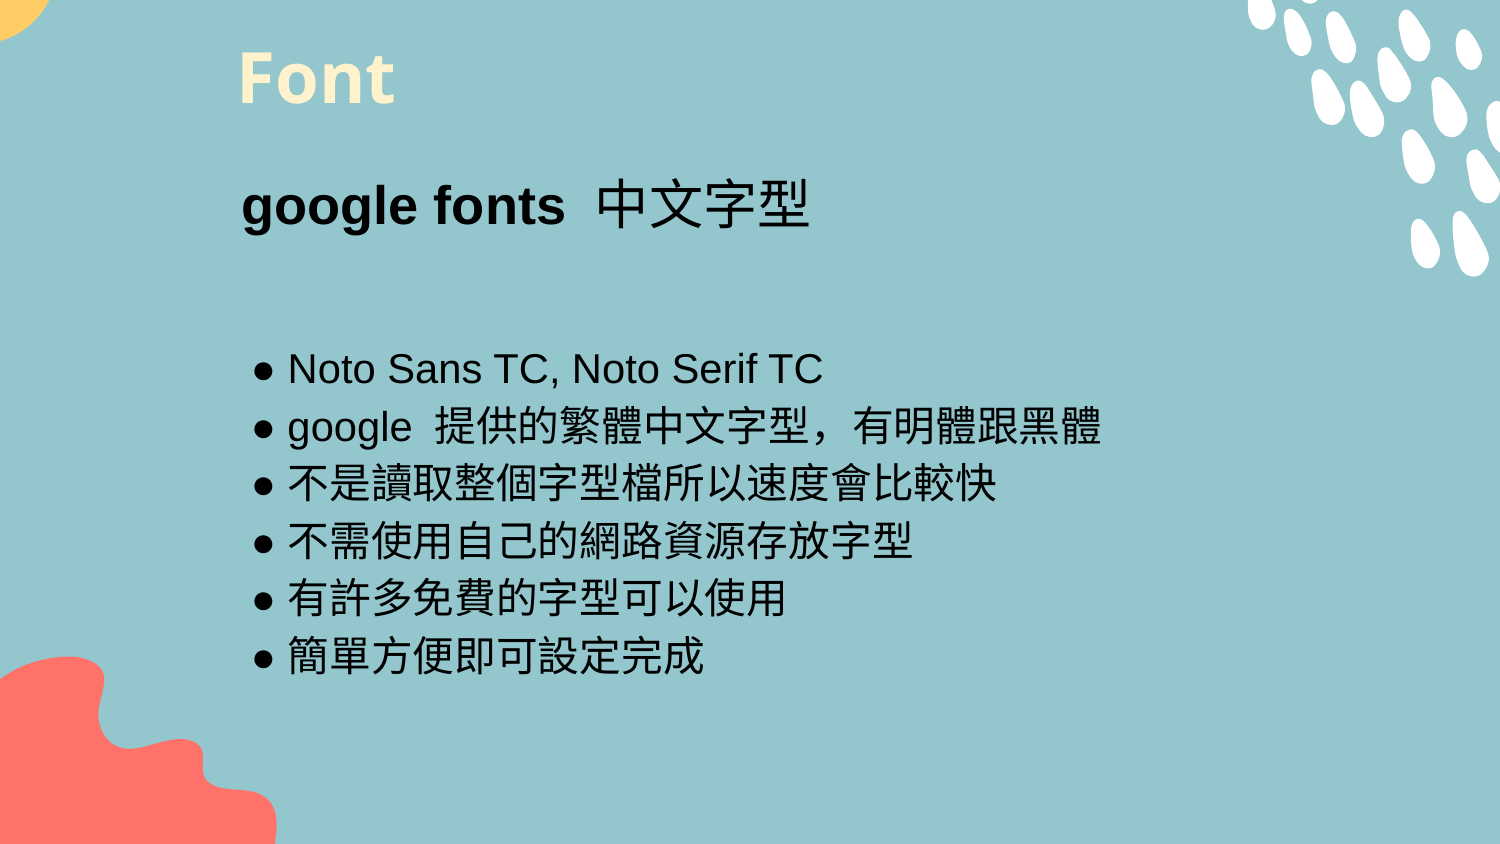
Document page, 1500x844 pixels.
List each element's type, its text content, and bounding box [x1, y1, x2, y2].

title Font [221, 0, 1500, 133]
text_box ● Noto Sans TC, Noto Serif TC ● google 提供的繁體中文字型，有明體跟黑體 ● 不是讀取整個字型檔所以速度會比較快 ● 不需使用自己的網路資源存放字型 ● 有許多免費的字型可以使用 ● 簡單方便即可設定完成 [235, 319, 1494, 784]
subtitle google fonts 中文字型 [225, 145, 1500, 333]
text_box [0, 0, 51, 42]
